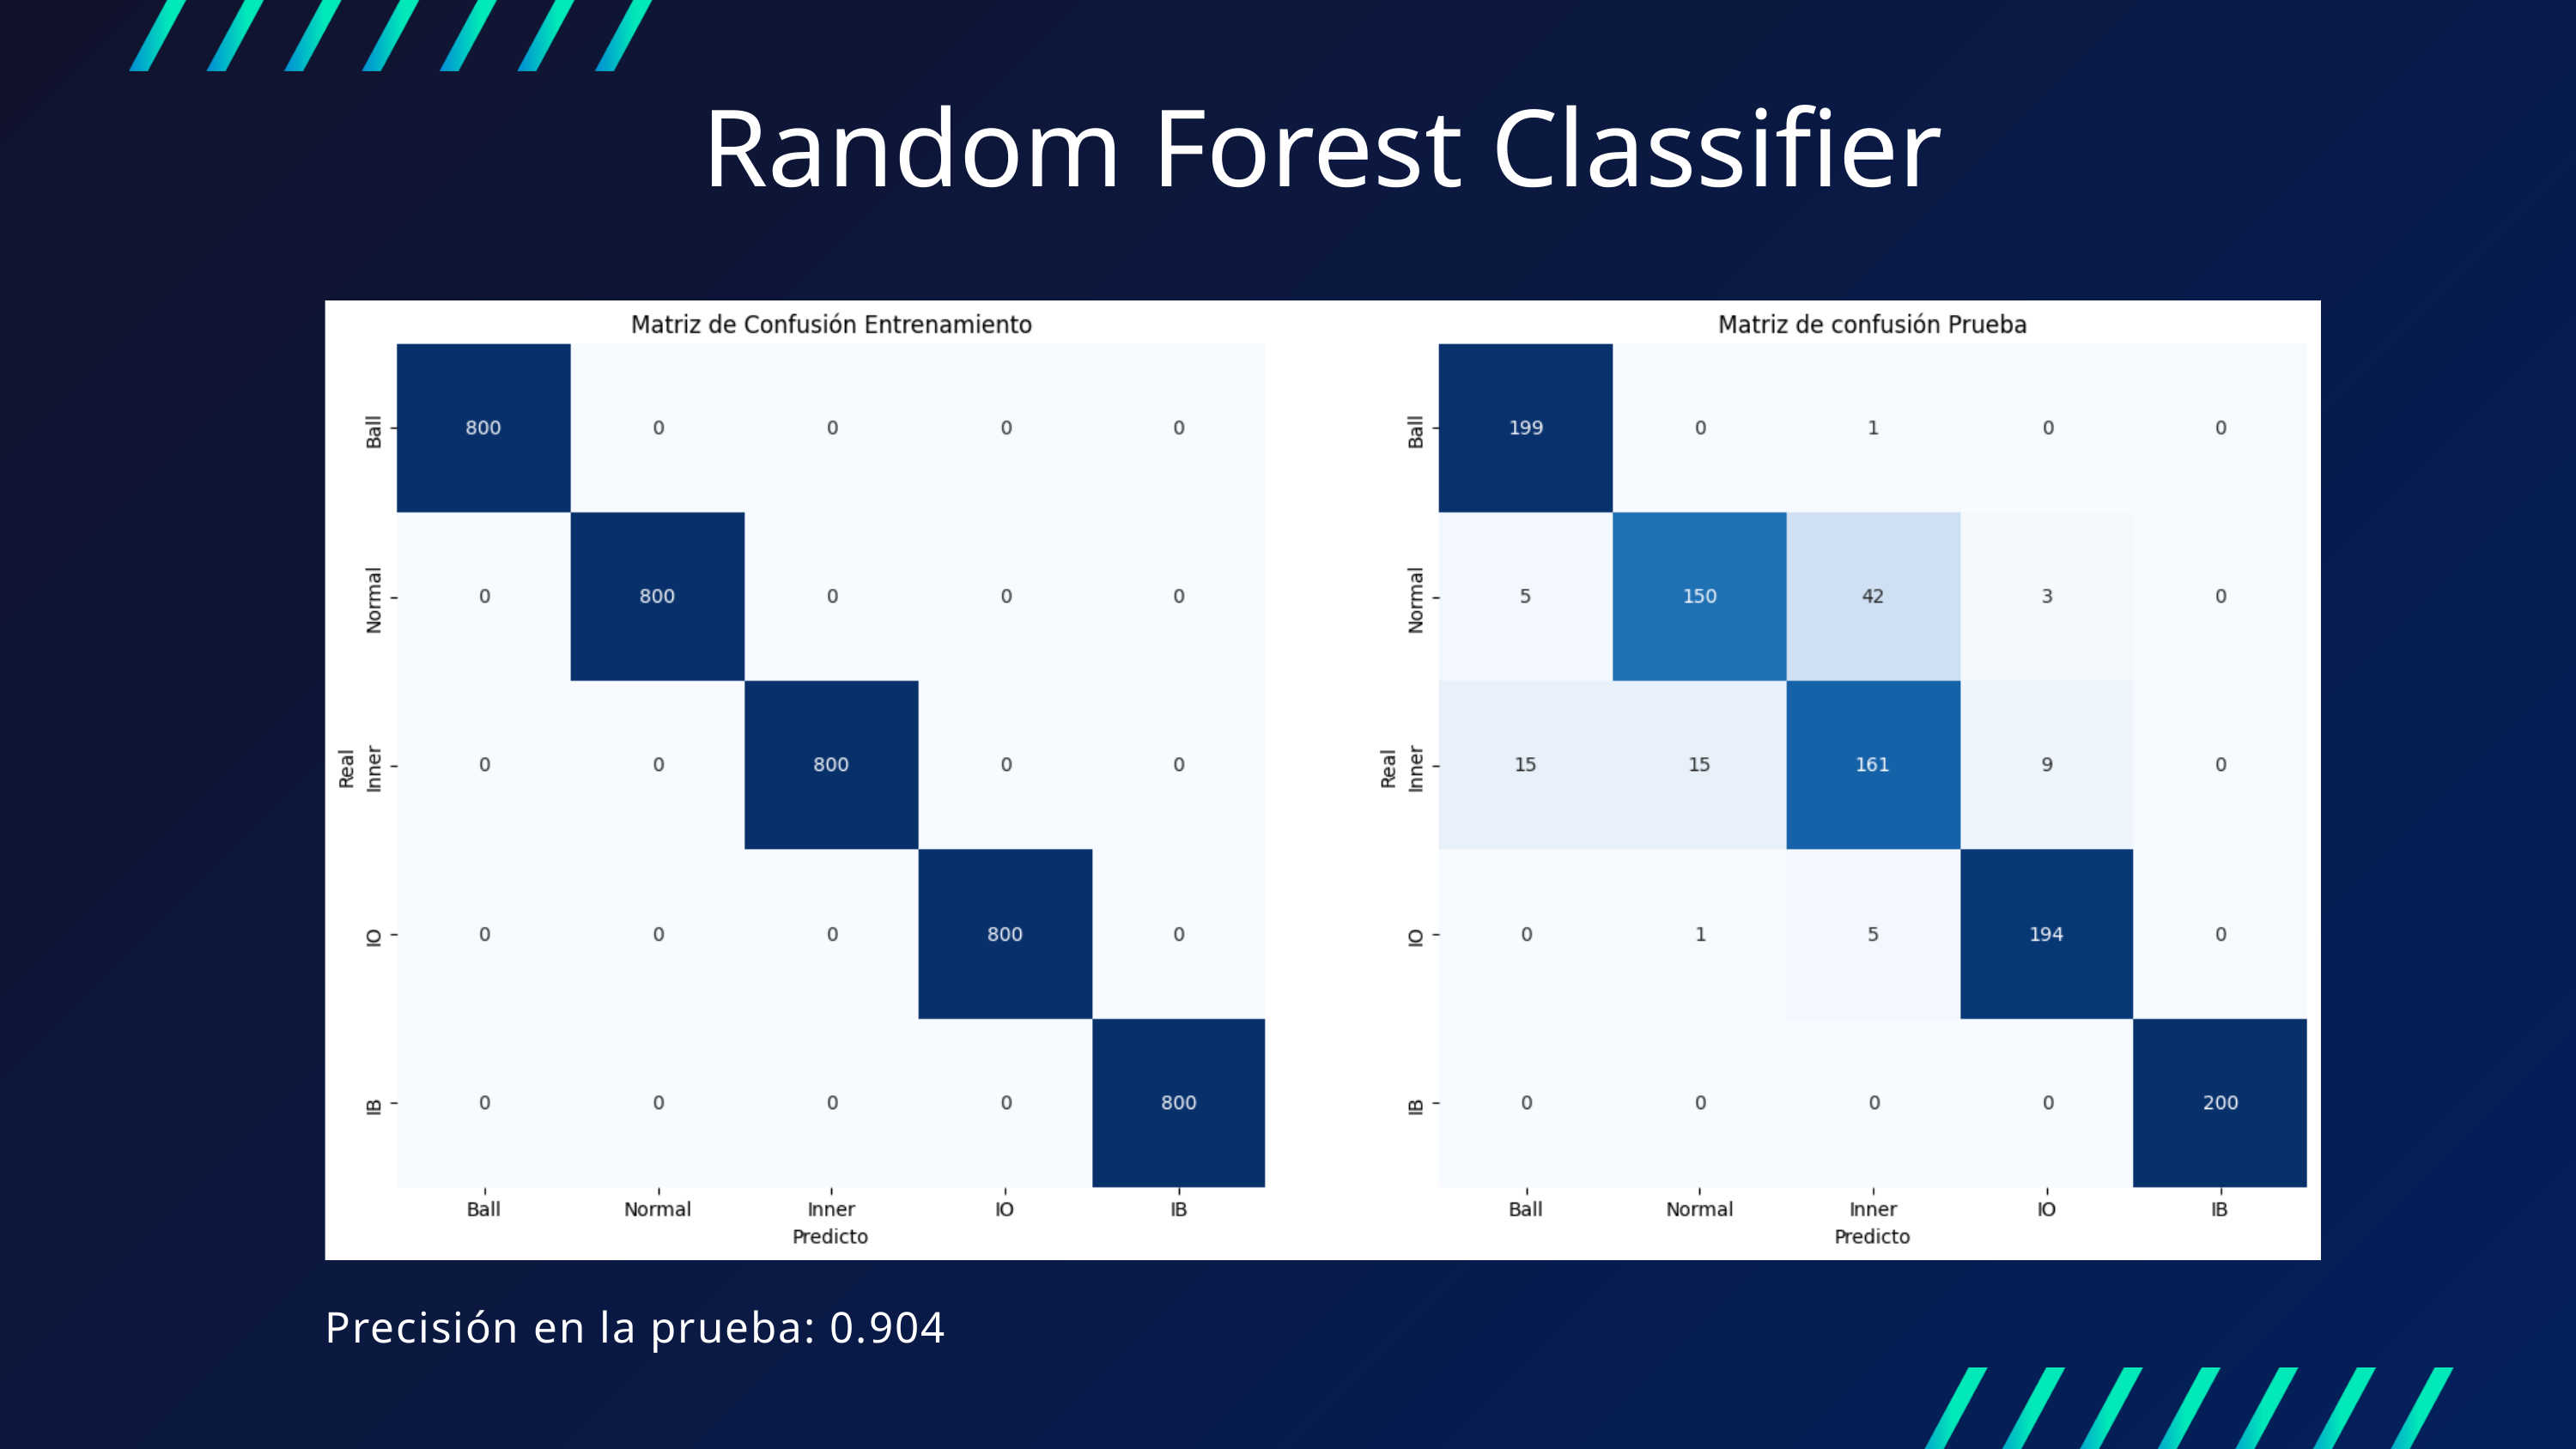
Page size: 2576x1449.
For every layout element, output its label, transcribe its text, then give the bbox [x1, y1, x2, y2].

text_box [325, 300, 2321, 1260]
text_box Precisión en la prueba: 0.904 [325, 1291, 2103, 1351]
text_box [129, 0, 671, 71]
text_box [1912, 1367, 2454, 1449]
text_box Random Forest Classifier [510, 58, 2136, 209]
